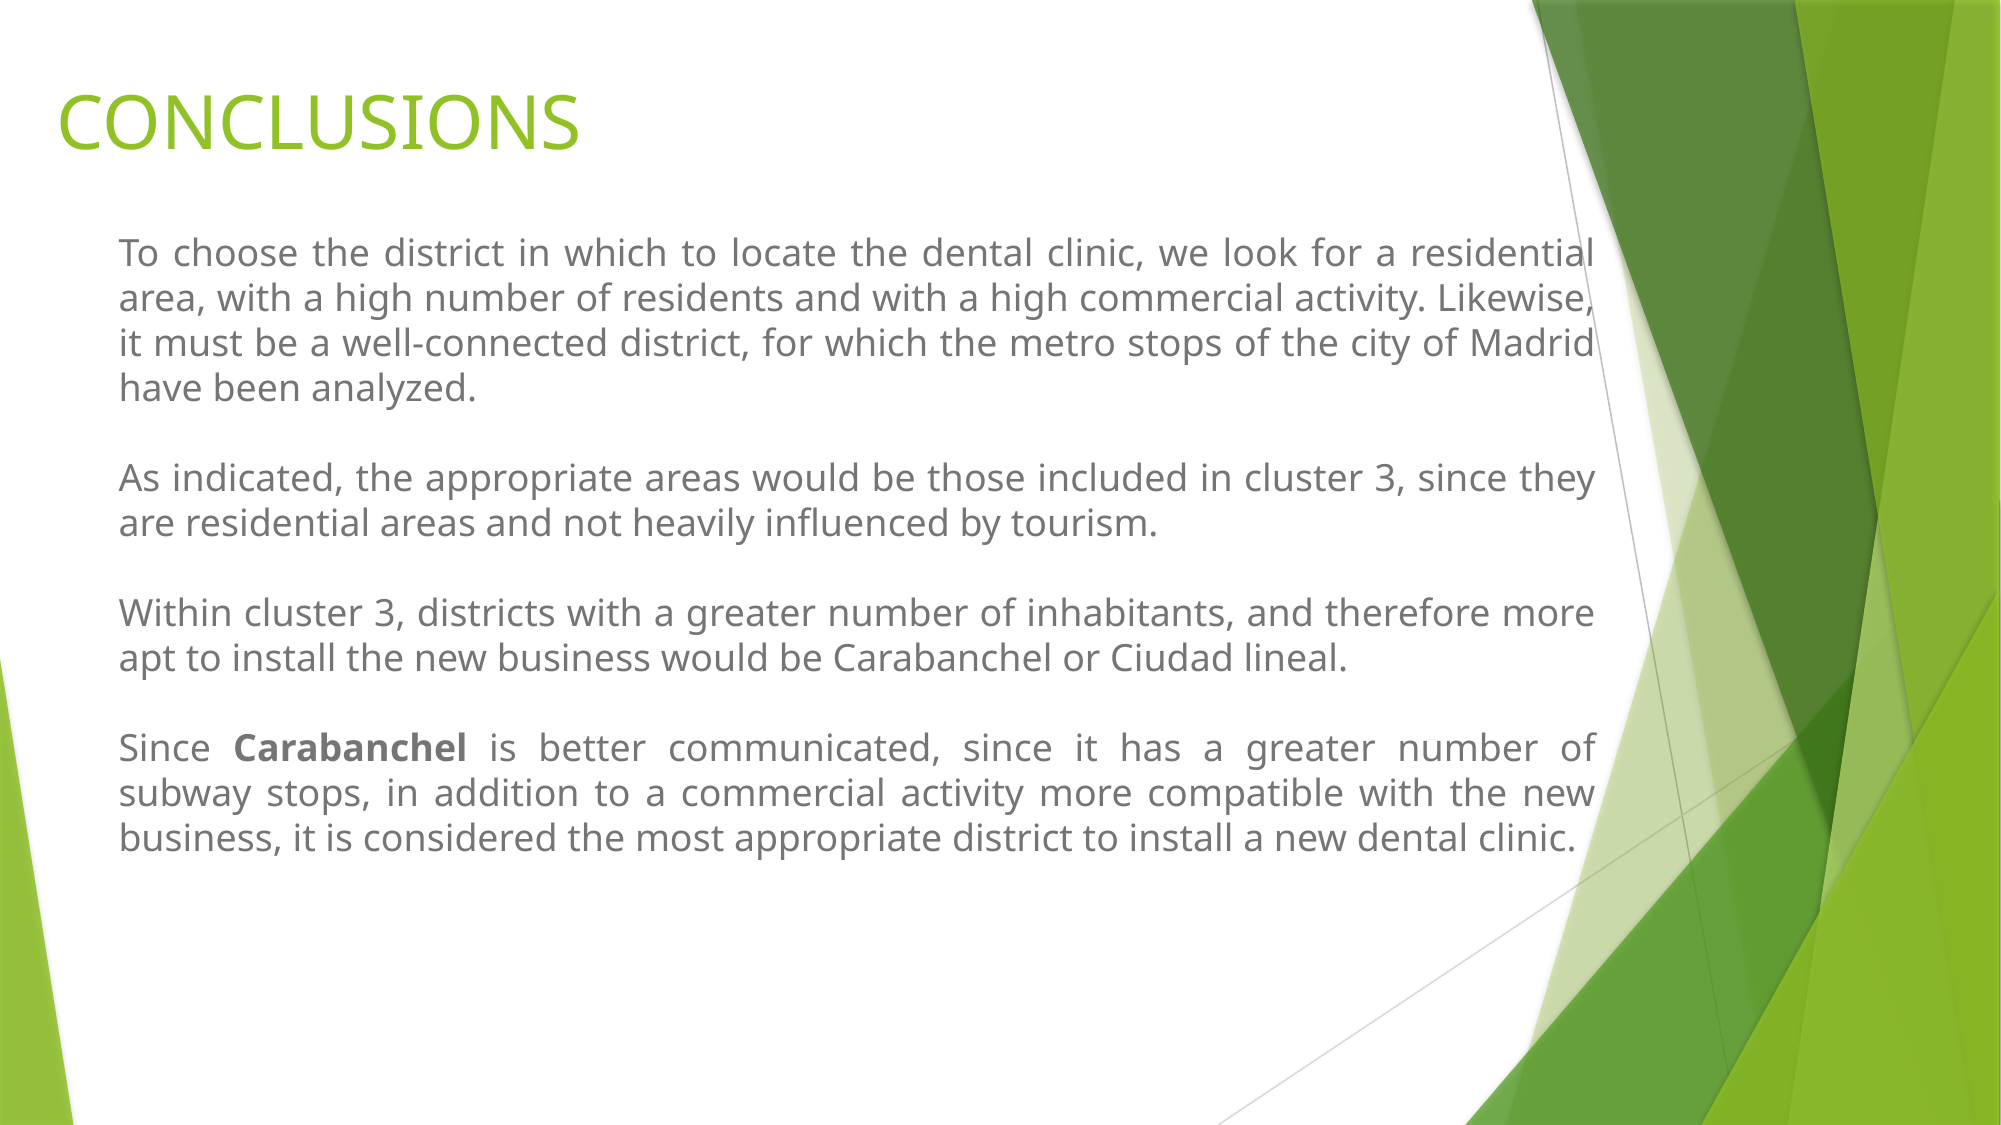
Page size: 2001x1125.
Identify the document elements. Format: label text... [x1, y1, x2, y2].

text_box To choose the district in which to locate the dental clinic, we look for a residential area, with a high number of residents and with a high commercial activity. Likewise, it must be a well-connected district, for which the metro stops of the city of Madrid have been analyzed. As indicated, the appropriate areas would be those included in cluster 3, since they are residential areas and not heavily influenced by tourism. Within cluster 3, districts with a greater number of inhabitants, and therefore more apt to install the new business would be Carabanchel or Ciudad lineal. Since Carabanchel is better communicated, since it has a greater number of subway stops, in addition to a commercial activity more compatible with the new business, it is considered the most appropriate district to install a new dental clinic. [103, 221, 1612, 912]
title CONCLUSIONS [41, 67, 1452, 284]
